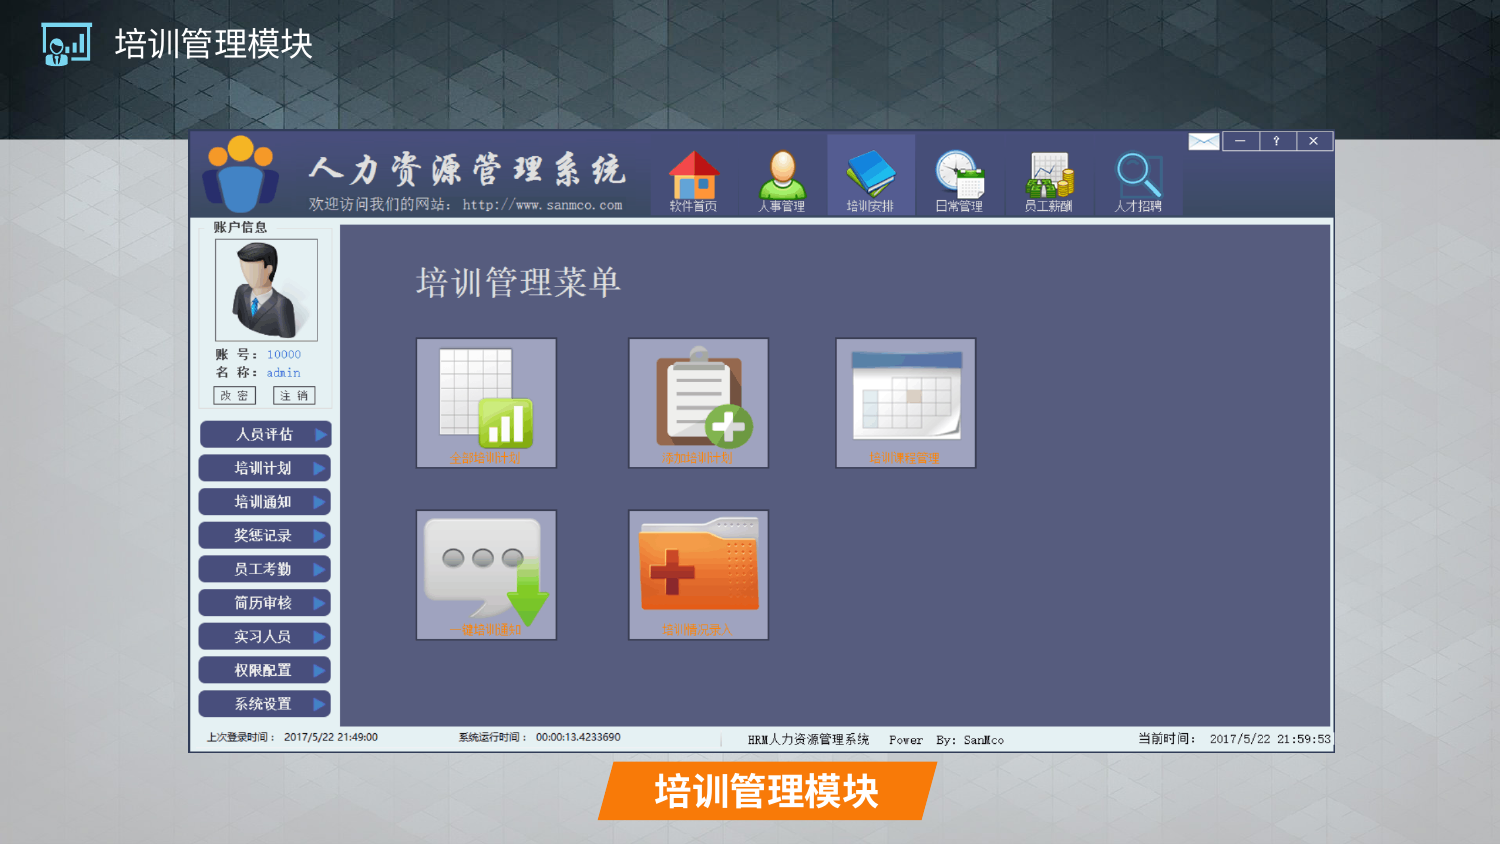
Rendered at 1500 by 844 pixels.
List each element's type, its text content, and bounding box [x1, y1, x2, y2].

text_box [45, 38, 70, 67]
text_box [41, 22, 93, 61]
picture [0, 0, 1500, 844]
title 培训管理模块 [99, 20, 550, 66]
text_box 培训管理模块 [595, 761, 940, 823]
